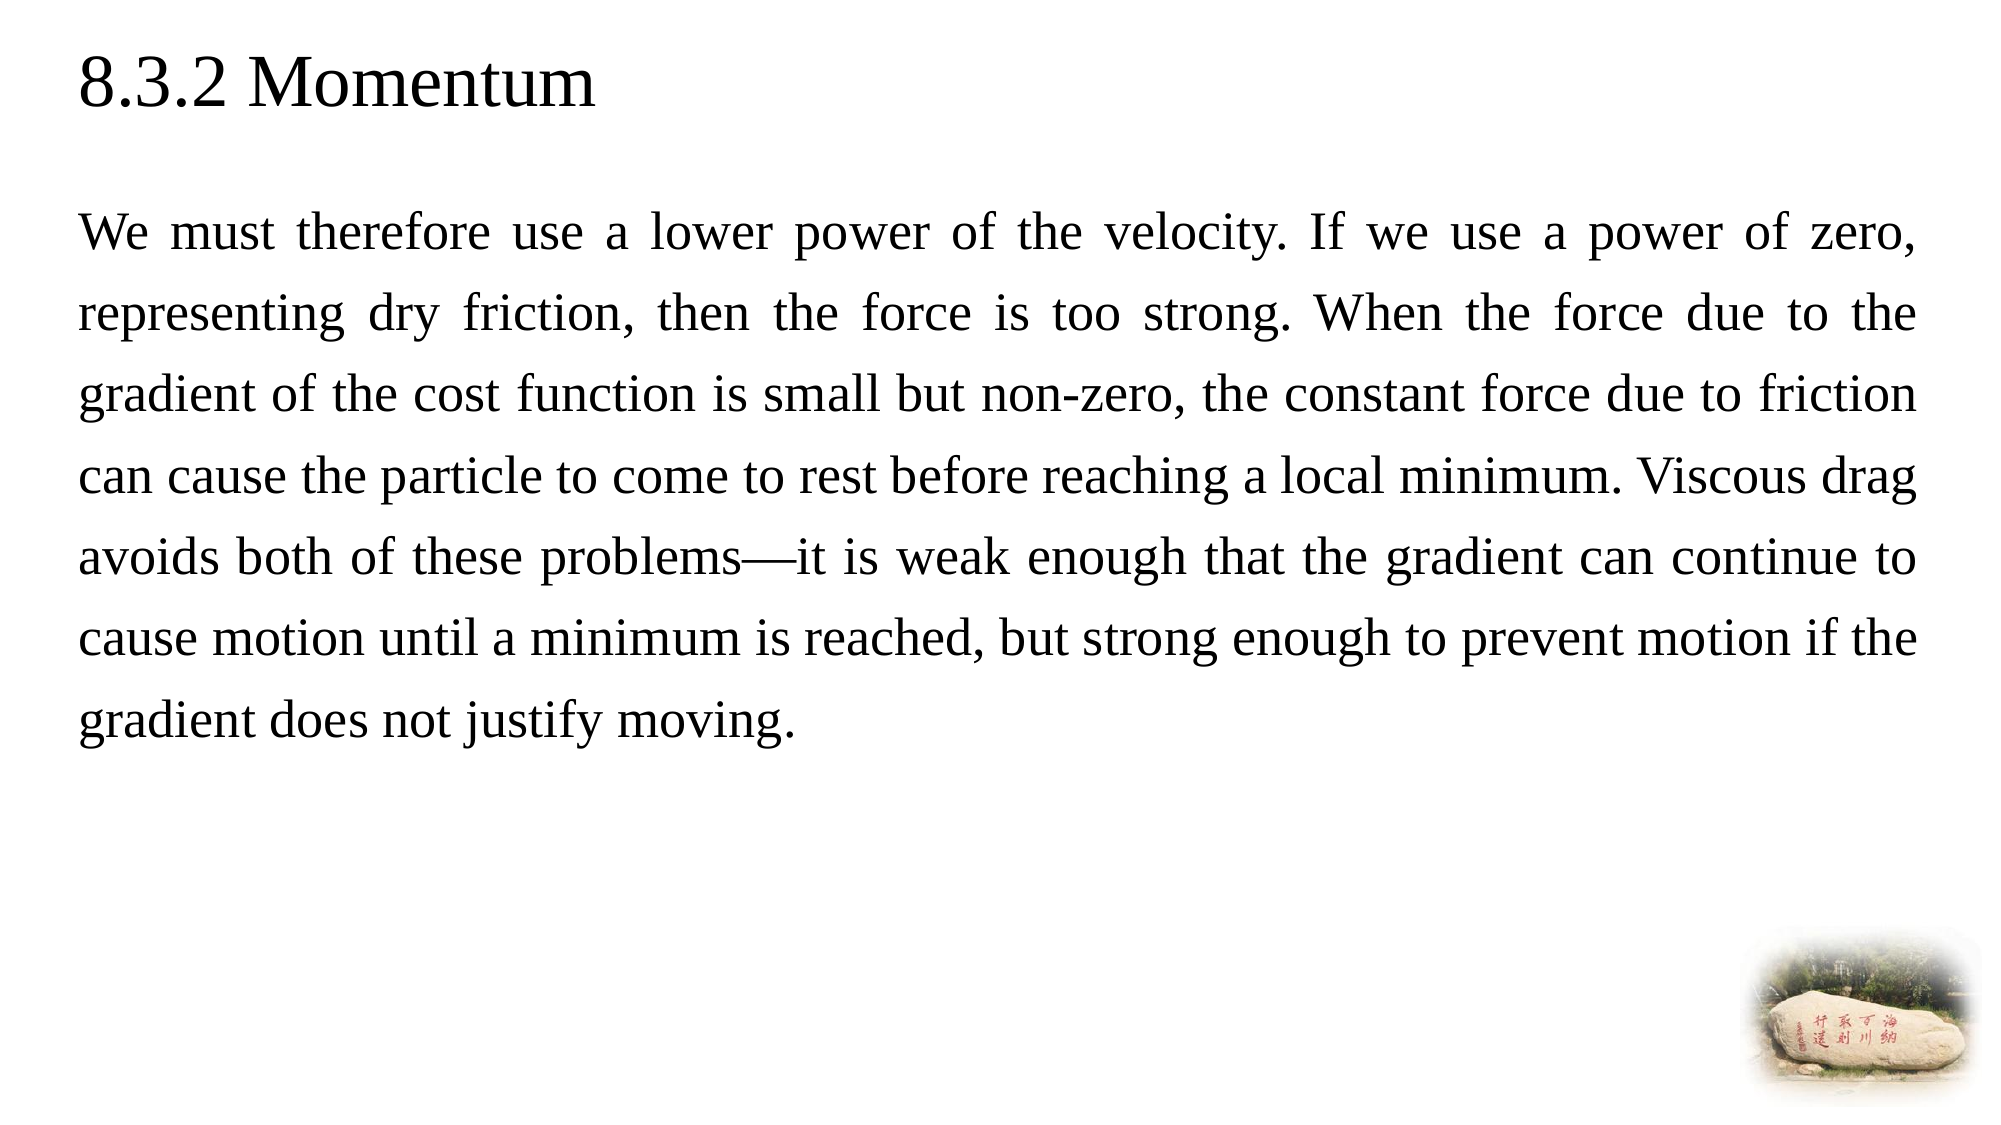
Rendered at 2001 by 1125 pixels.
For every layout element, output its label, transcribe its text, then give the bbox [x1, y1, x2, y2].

picture [1740, 922, 1985, 1107]
title 8.3.2 Momentum [63, 21, 1789, 142]
list We must therefore use a lower power of the velocity. If we use a power of zero, representing dry friction, then the force is too strong. When the force due to the gradient of the cost function is small but non-zero, the constant force due to friction can cause the particle to come to rest before reaching a local minimum. Viscous drag avoids both of these problems—it is weak enough that the gradient can continue to cause motion until a minimum is reached, but strong enough to prevent motion if the gradient does not justify moving. [63, 171, 1936, 1014]
